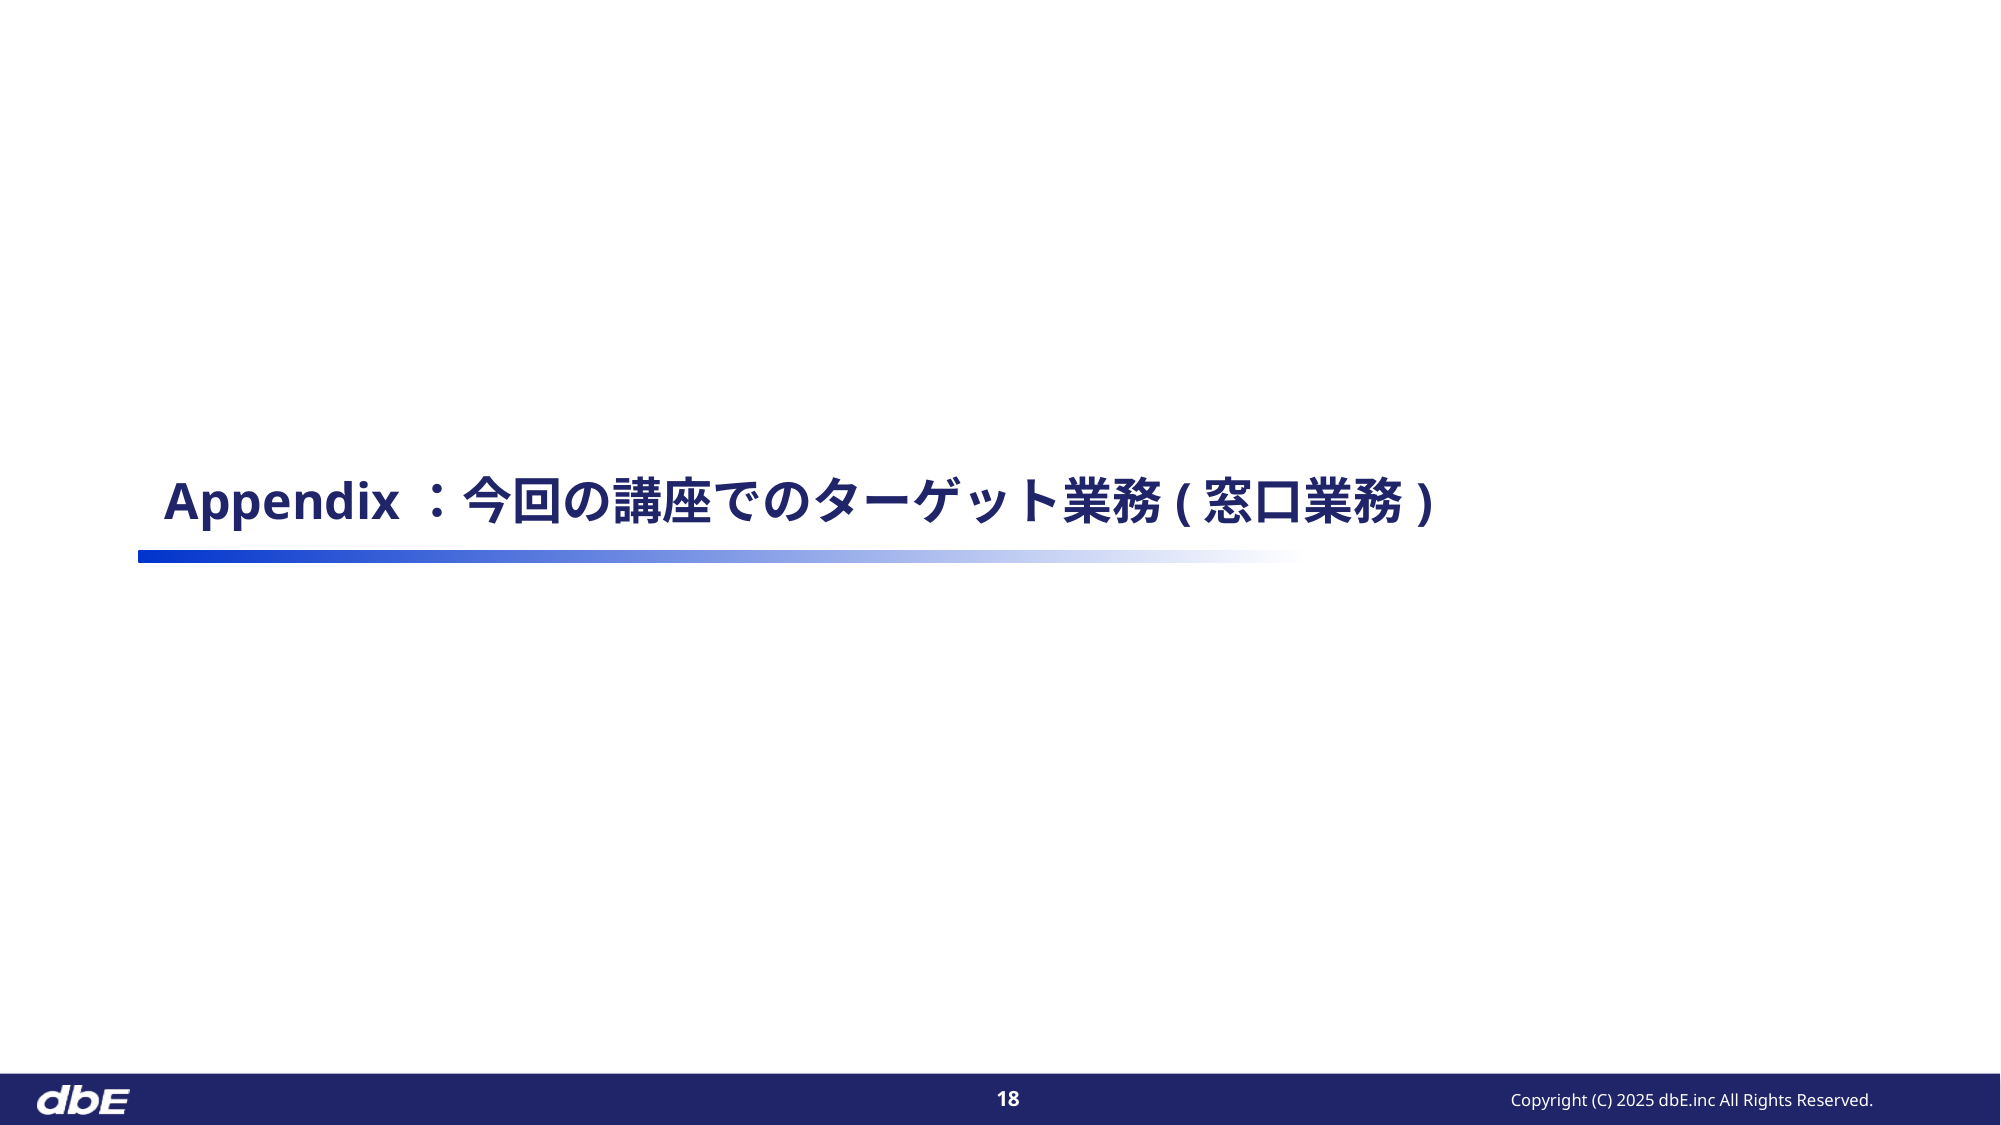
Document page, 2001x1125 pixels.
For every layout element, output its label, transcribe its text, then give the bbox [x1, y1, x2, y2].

title Appendix：今回の講座でのターゲット業務(窓口業務) [149, 343, 1889, 538]
footer Copyright (C) 2025 dbE.inc All Rights Reserved. [1385, 1069, 2000, 1125]
slide_number 18 [861, 1074, 1155, 1125]
picture [37, 1085, 130, 1115]
